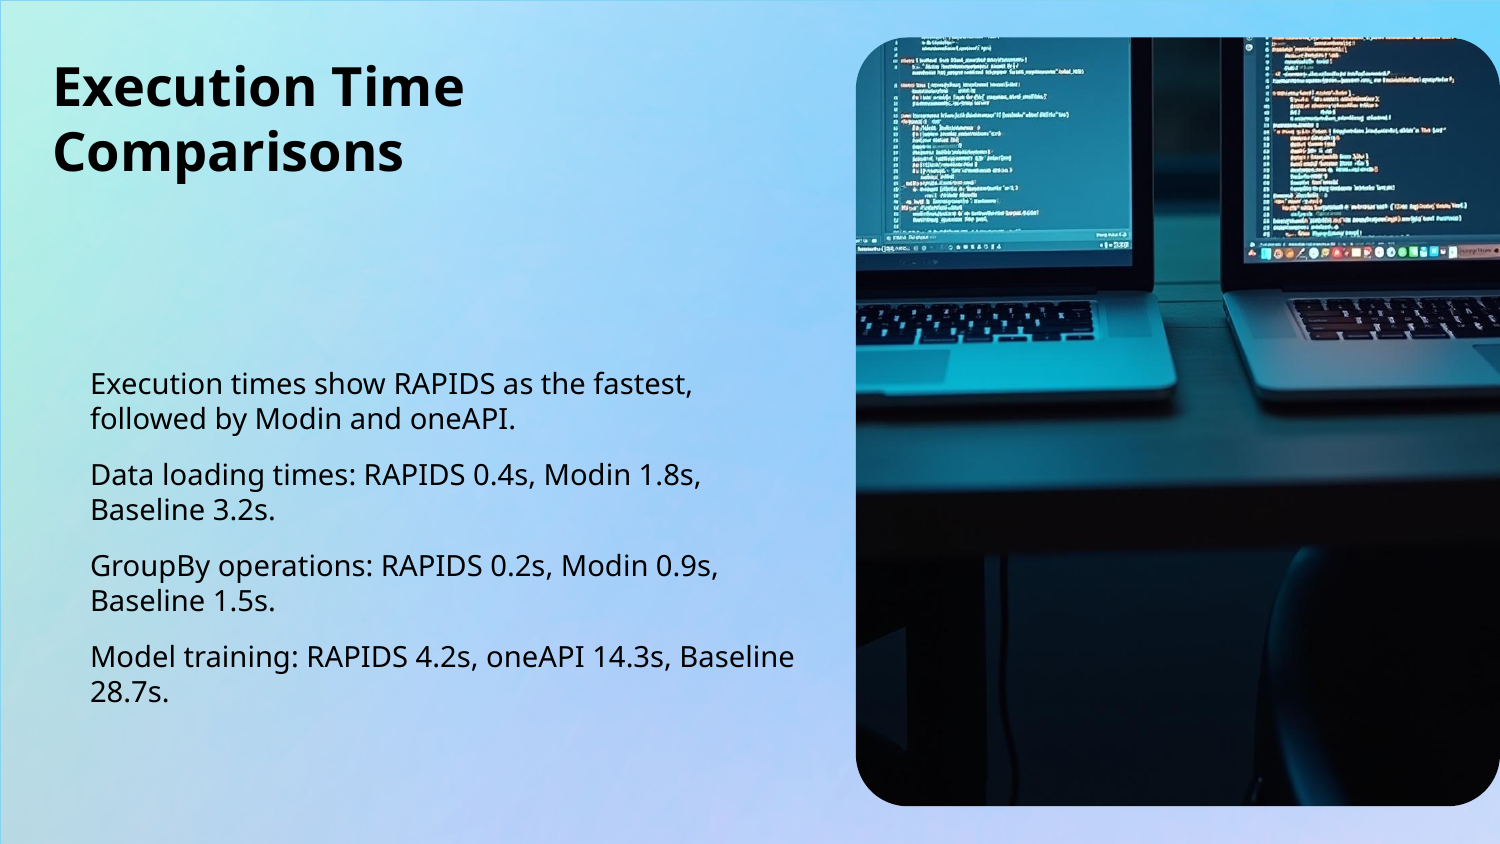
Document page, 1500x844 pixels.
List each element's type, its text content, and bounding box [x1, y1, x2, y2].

picture [2, 2, 1500, 844]
text_box [855, 37, 1500, 807]
title Execution Time Comparisons [37, 37, 832, 323]
list Execution times show RAPIDS as the fastest, followed by Modin and oneAPI. Data loading times: RAPIDS 0.4s, Modin 1.8s, Baseline 3.2s. GroupBy operations: RAPIDS 0.2s, Modin 0.9s, Baseline 1.5s. Model training: RAPIDS 4.2s, oneAPI 14.3s, Baseline 28.7s. [37, 323, 832, 724]
